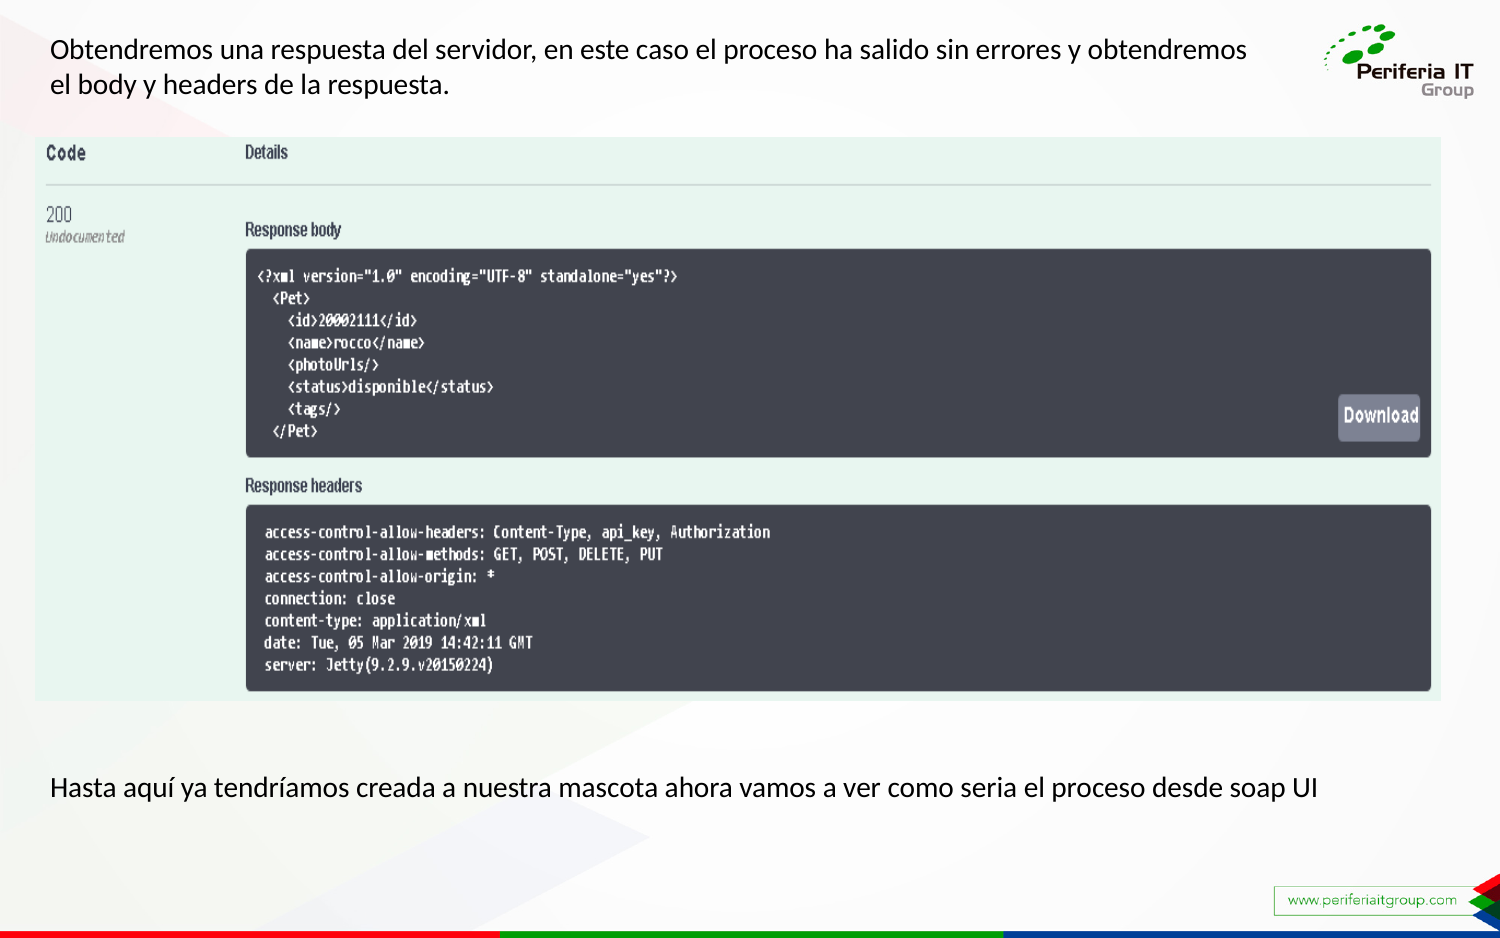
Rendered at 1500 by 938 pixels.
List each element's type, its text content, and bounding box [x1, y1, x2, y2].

text_box Hasta aquí ya tendríamos creada a nuestra mascota ahora vamos a ver como seria el proceso desde soap UI [35, 760, 1382, 811]
picture [0, 0, 1500, 938]
text_box Obtendremos una respuesta del servidor, en este caso el proceso ha salido sin errores y obtendremos el body y headers de la respuesta. [35, 22, 1276, 108]
